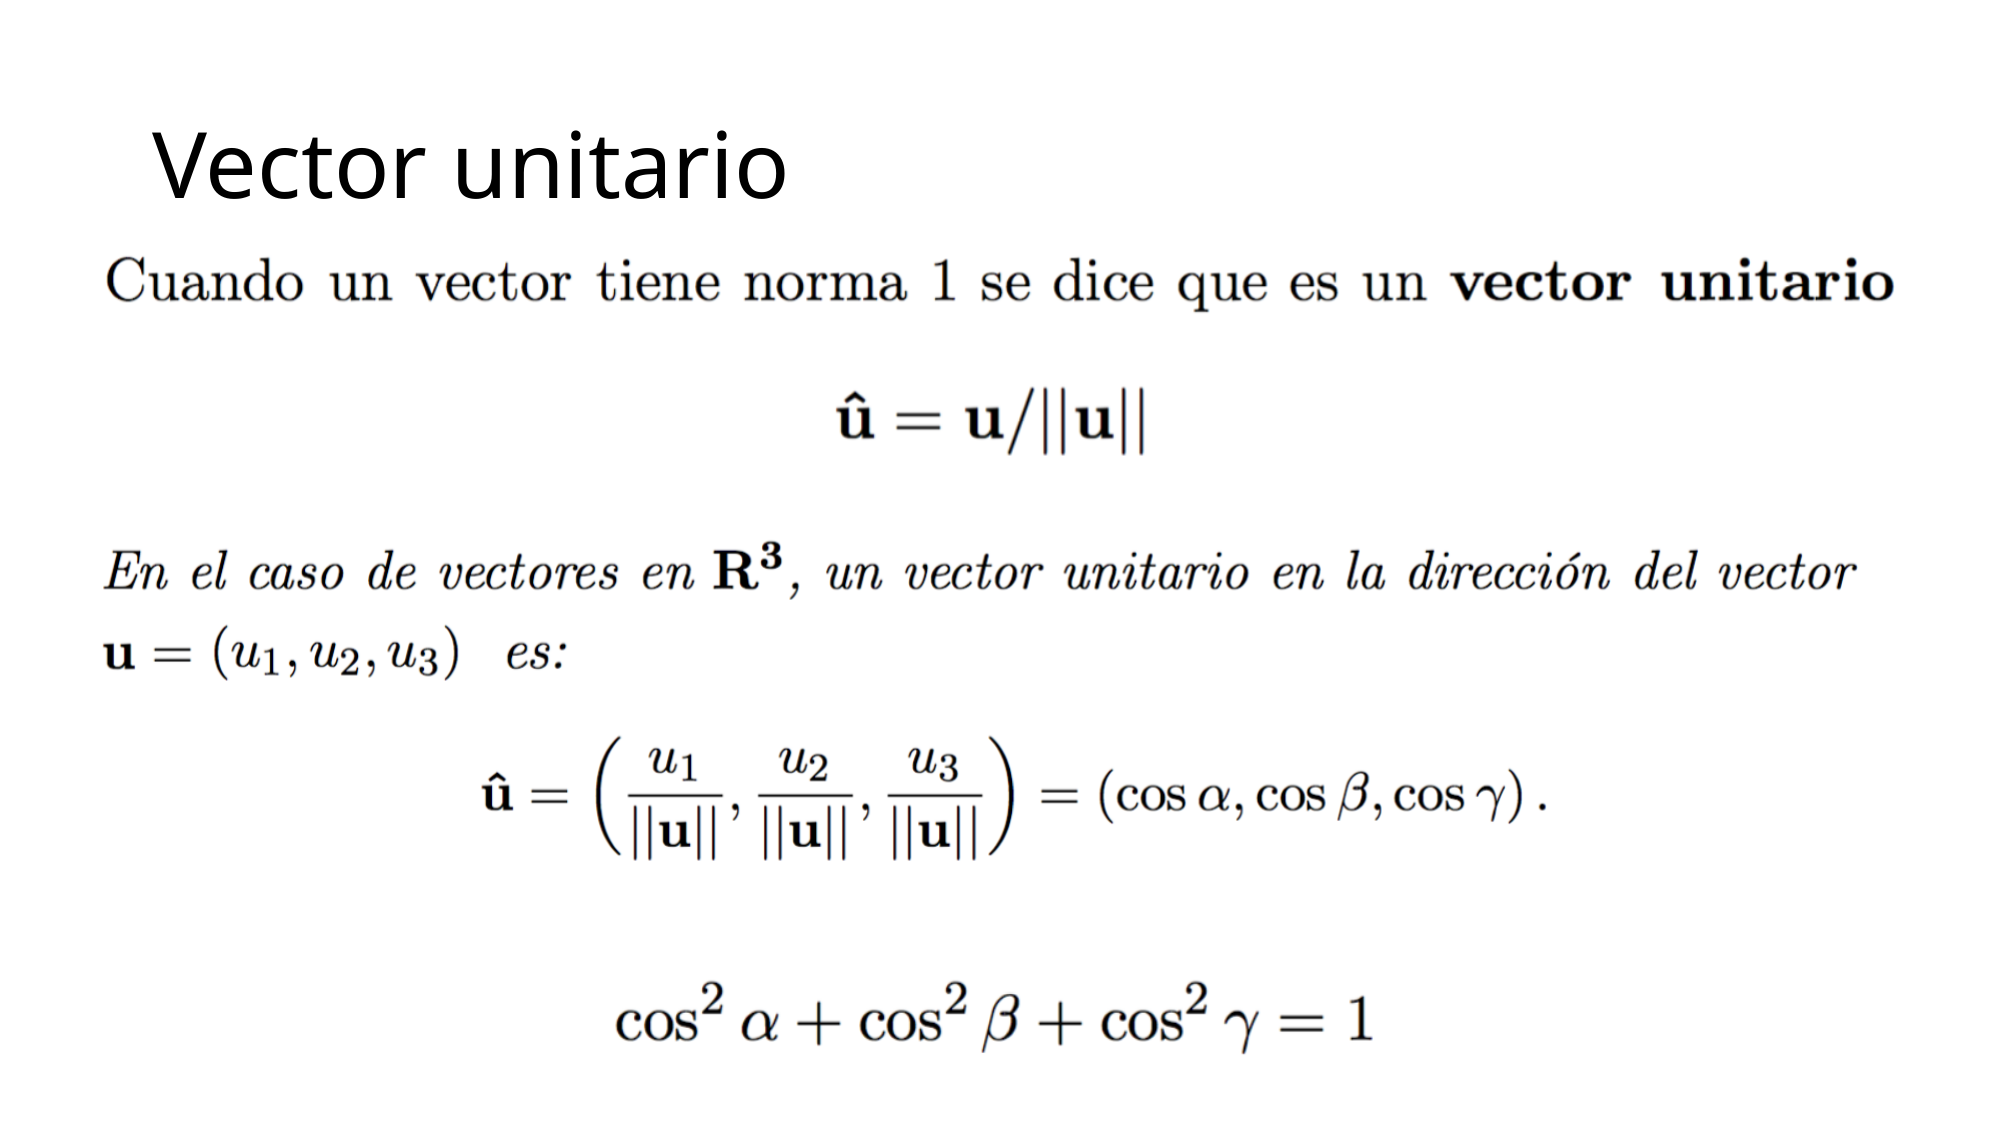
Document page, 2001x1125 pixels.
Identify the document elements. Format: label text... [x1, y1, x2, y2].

picture [606, 968, 1384, 1063]
picture [96, 536, 1863, 600]
picture [467, 723, 1555, 871]
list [96, 235, 1904, 319]
picture [498, 634, 576, 680]
picture [96, 619, 468, 689]
picture [826, 375, 1157, 470]
title Vector unitario [137, 59, 1863, 235]
